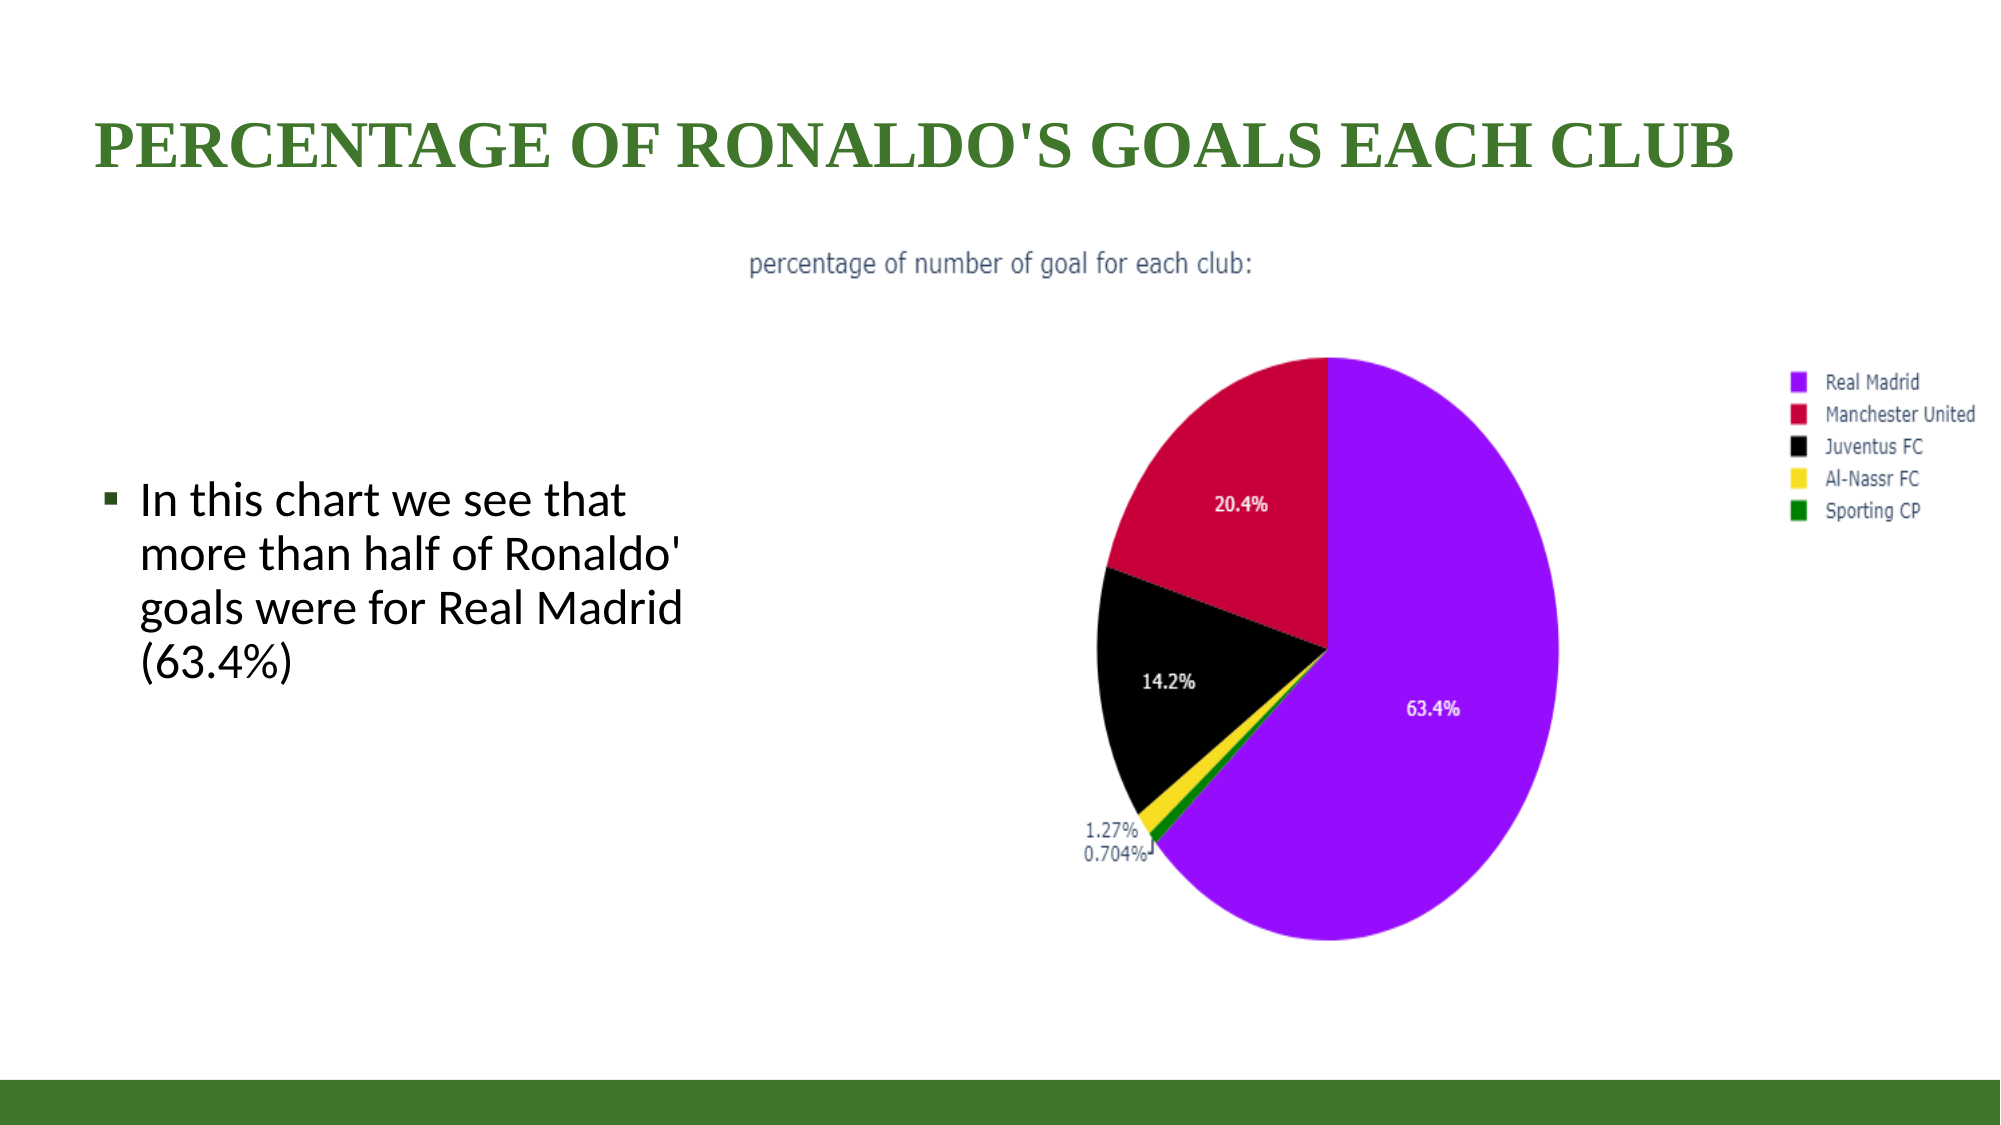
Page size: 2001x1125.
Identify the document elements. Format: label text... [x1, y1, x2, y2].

list In this chart we see that more than half of Ronaldo's goals were for Real Madrid (63.4%) [79, 465, 683, 818]
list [683, 189, 2000, 1076]
title percentage of Ronaldo's goals each club [79, 75, 1797, 190]
